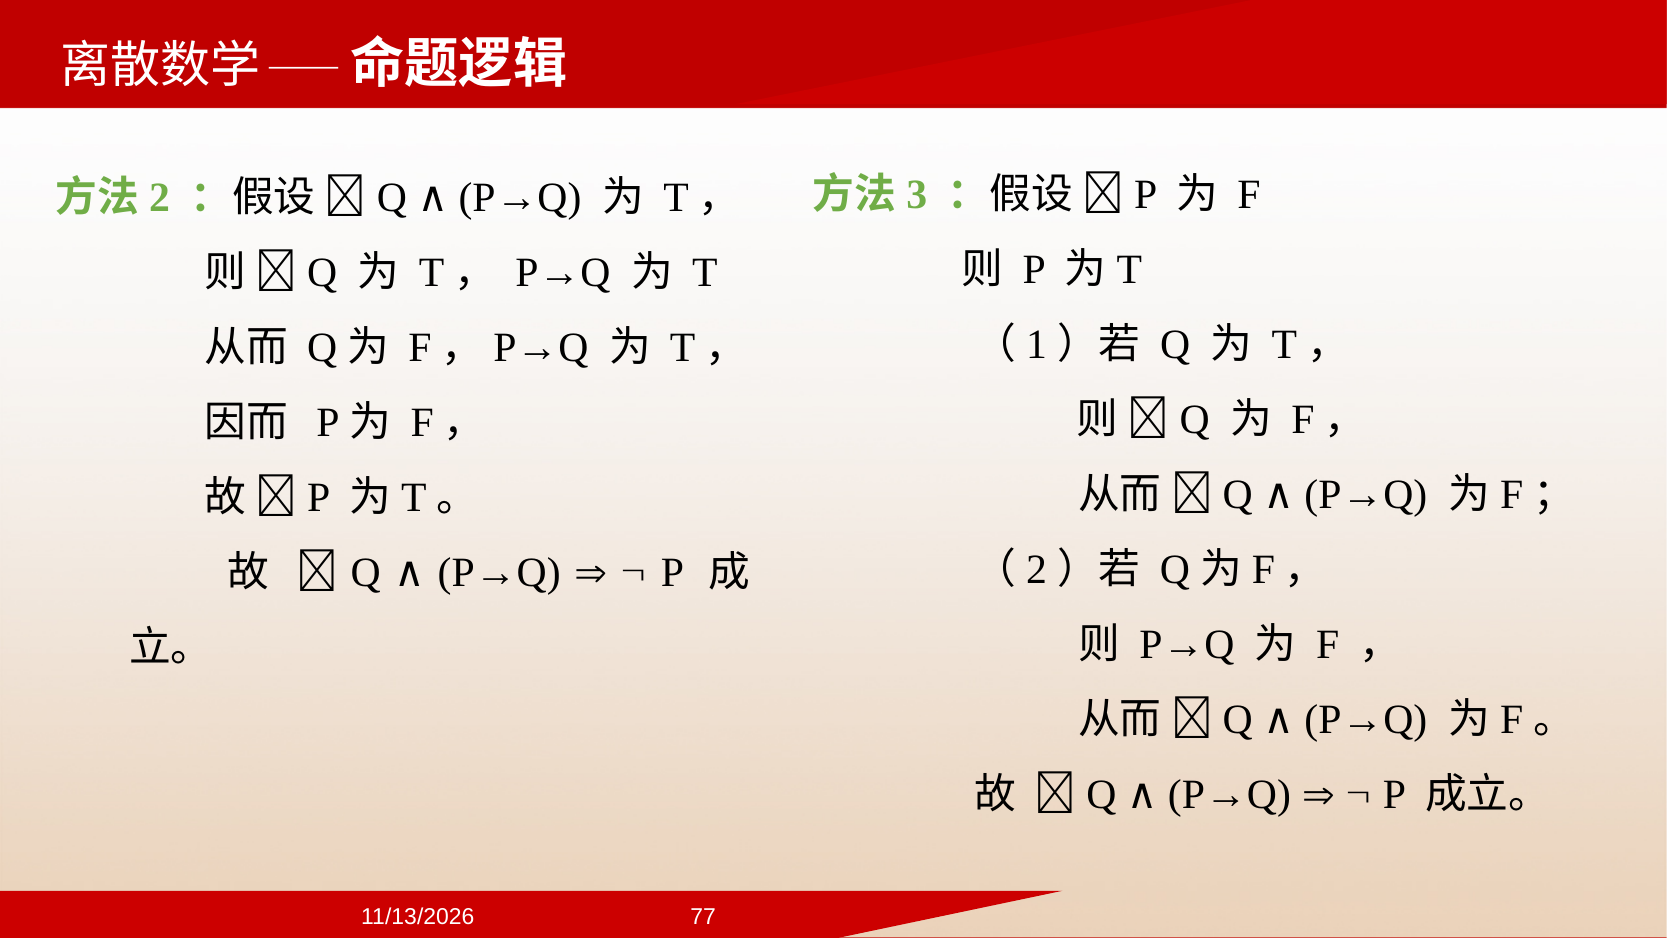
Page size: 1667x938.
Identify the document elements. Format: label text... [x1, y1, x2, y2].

text_box 方法3 ：假设 P 为 F 则 P 为T （1）若 Q 为 T， 则 Q 为 F， 从而 Q ∧ (P→Q) 为F； （2）若 Q为F， 则 P→Q 为 F ， 从而 Q ∧ (P→Q) 为F。 故 Q ∧ (P→Q)   P 成立。 [798, 134, 1659, 825]
text_box ——命题逻辑 [251, 20, 844, 101]
slide_number 77 [765, 890, 891, 938]
picture [0, 0, 1667, 938]
text_box 方法2 ：假设 Q ∧ (P→Q) 为 T， 则 Q 为 T， P→Q 为 T 从而 Q为 F，P→Q 为 T， 因而 P为 F， 故 P 为T。 故 Q ∧ (P→Q)   P 成立。 [40, 137, 765, 938]
